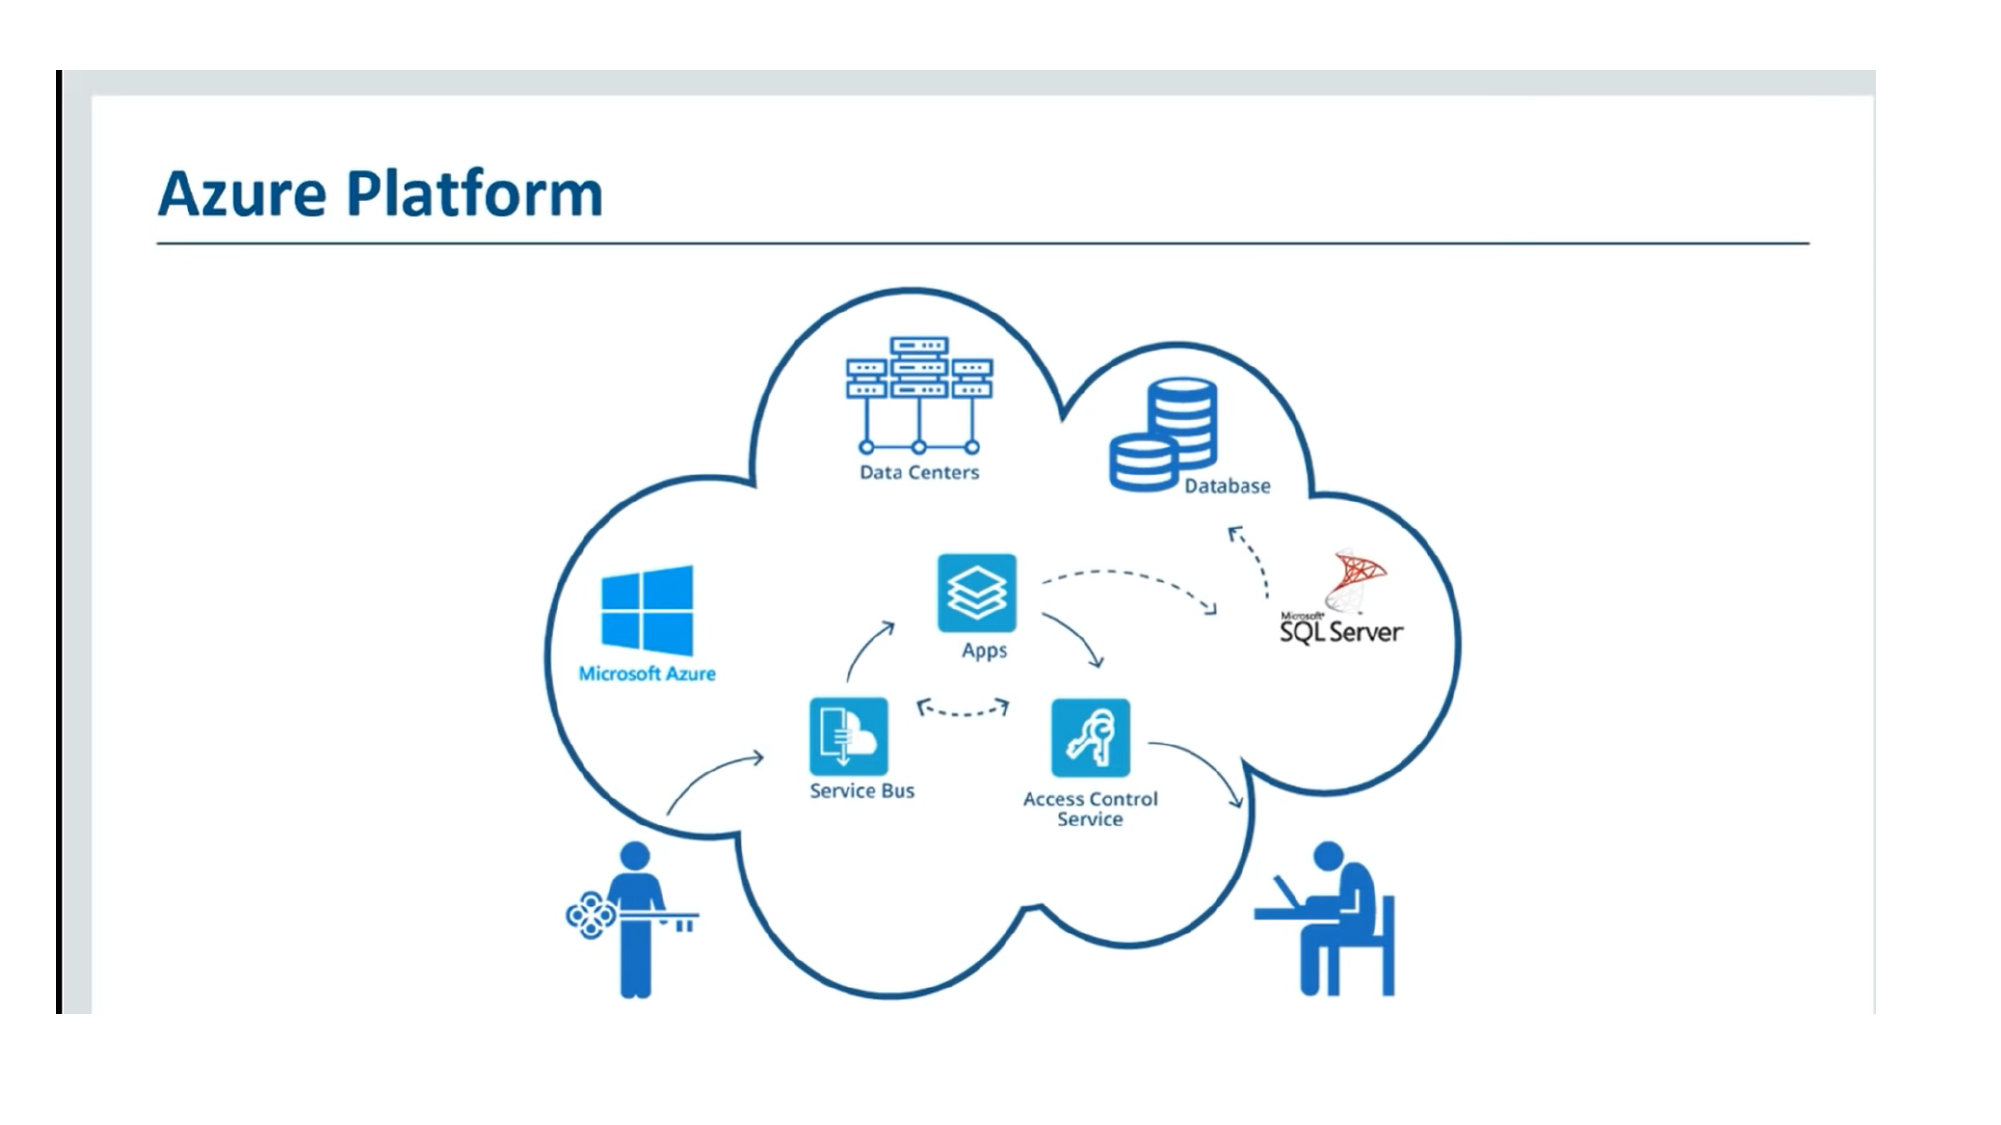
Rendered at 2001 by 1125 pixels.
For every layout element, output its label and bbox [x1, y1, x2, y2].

list [56, 70, 1876, 1014]
